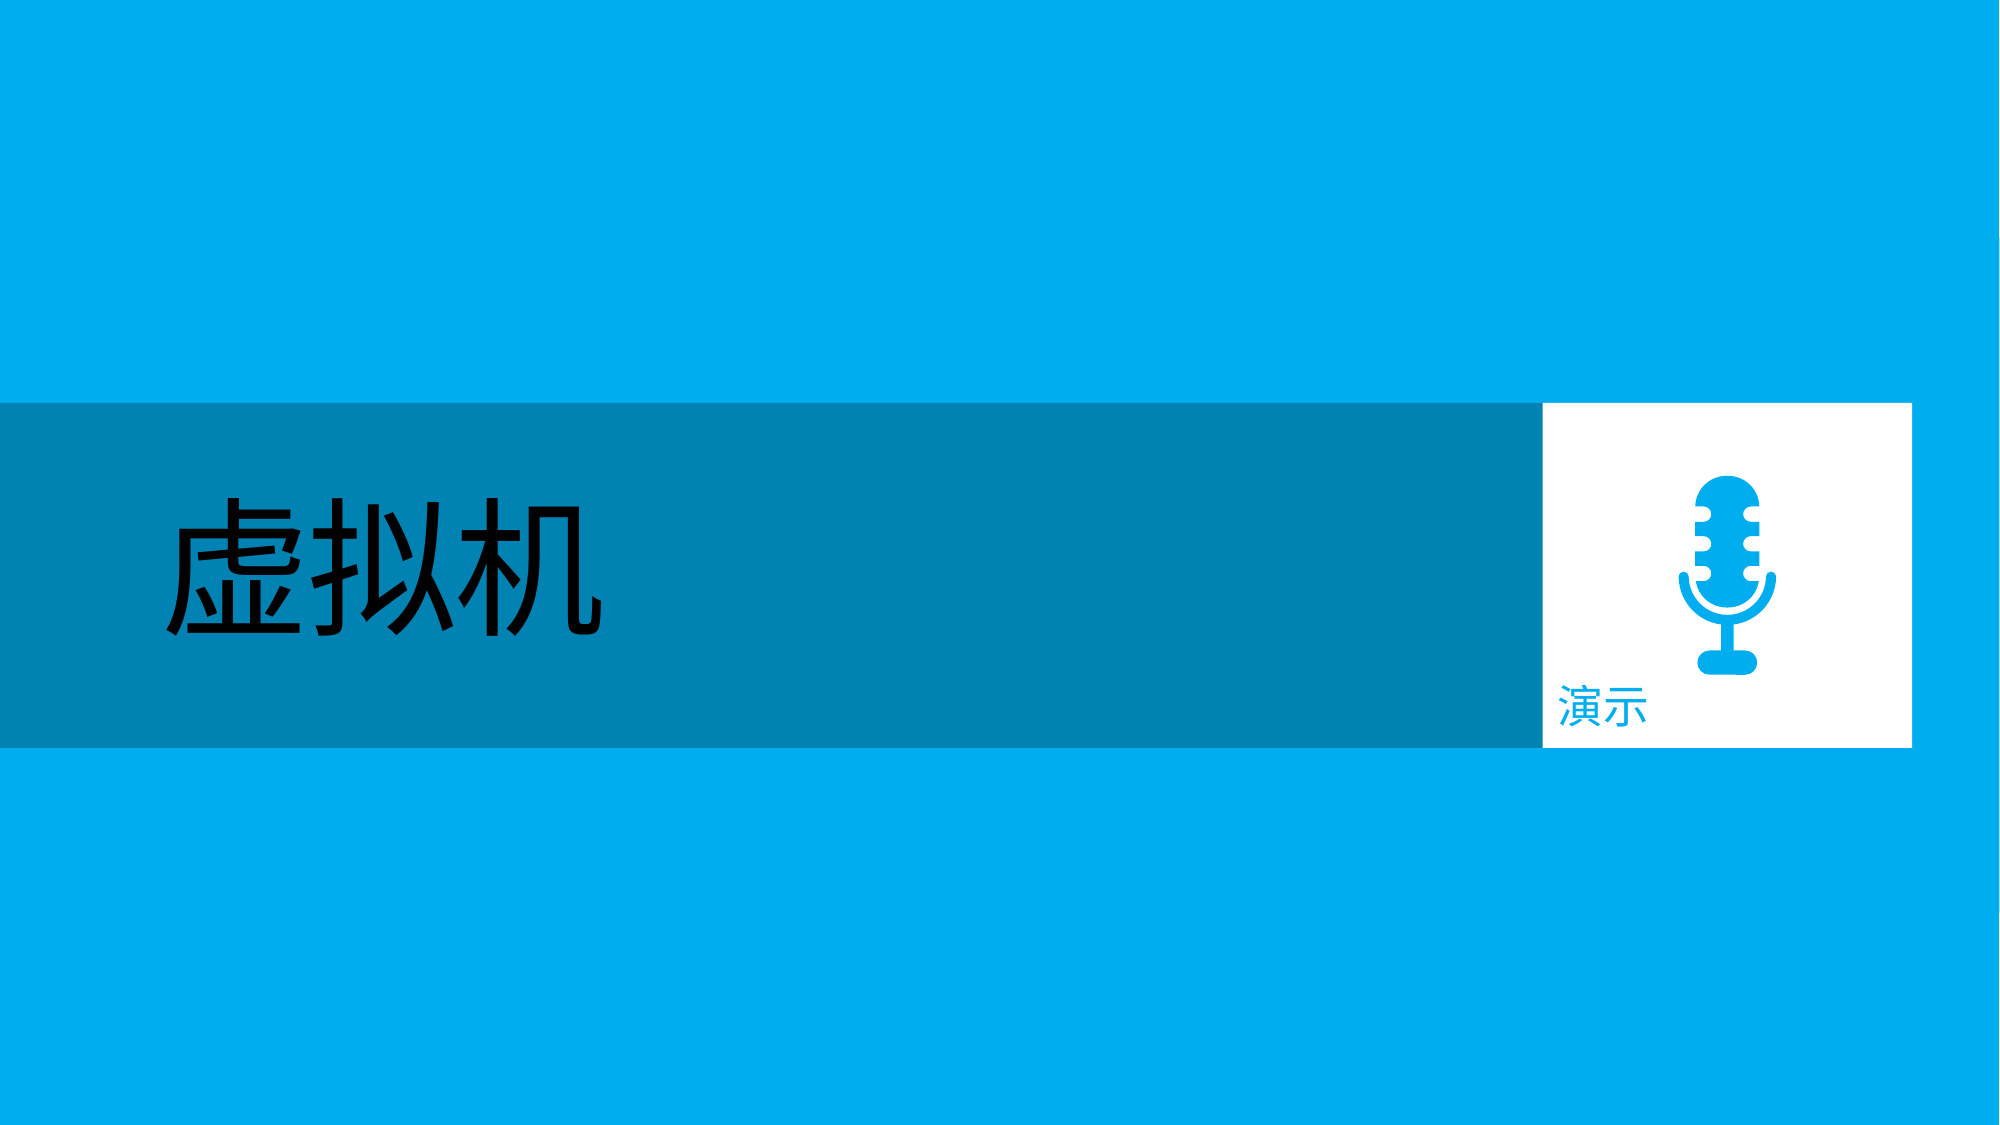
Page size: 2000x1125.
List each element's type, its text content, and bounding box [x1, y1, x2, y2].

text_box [1542, 237, 2000, 914]
title 虚拟机 [160, 493, 1542, 658]
text_box [0, 402, 1542, 749]
